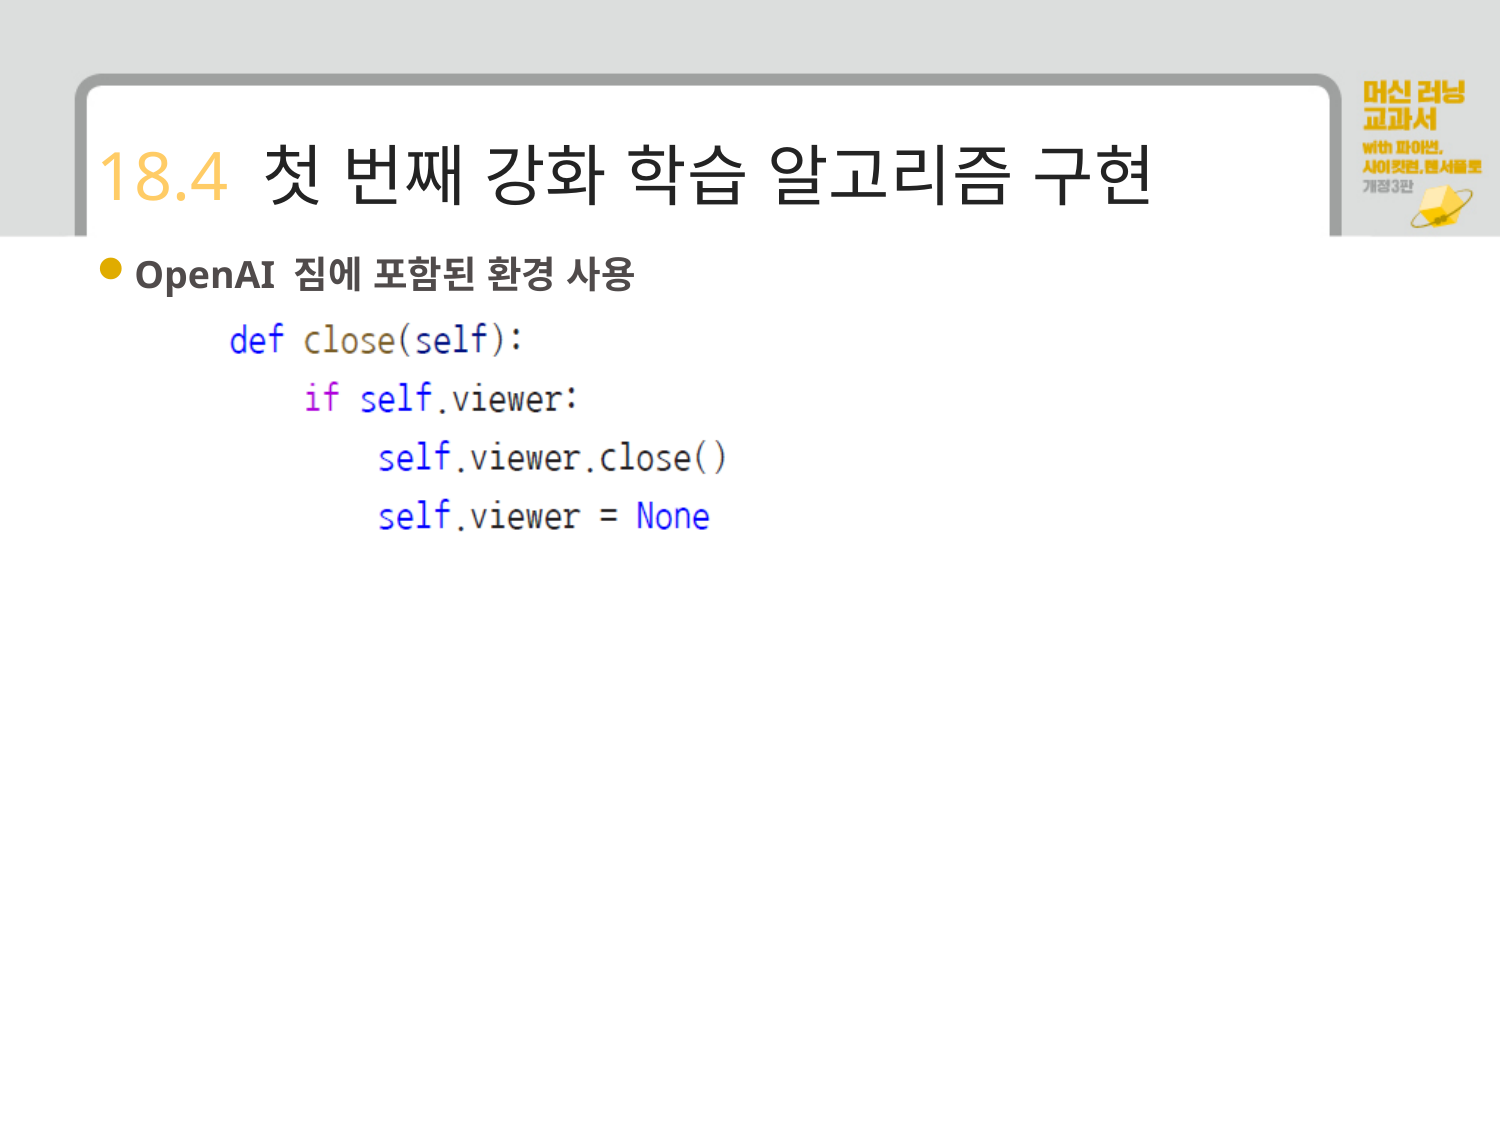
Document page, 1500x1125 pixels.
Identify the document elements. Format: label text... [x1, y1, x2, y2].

picture [0, 0, 1500, 1125]
title 18.4 첫 번째 강화 학습 알고리즘 구현 [81, 90, 1412, 222]
list OpenAI 짐에 포함된 환경 사용 [81, 239, 1440, 1054]
